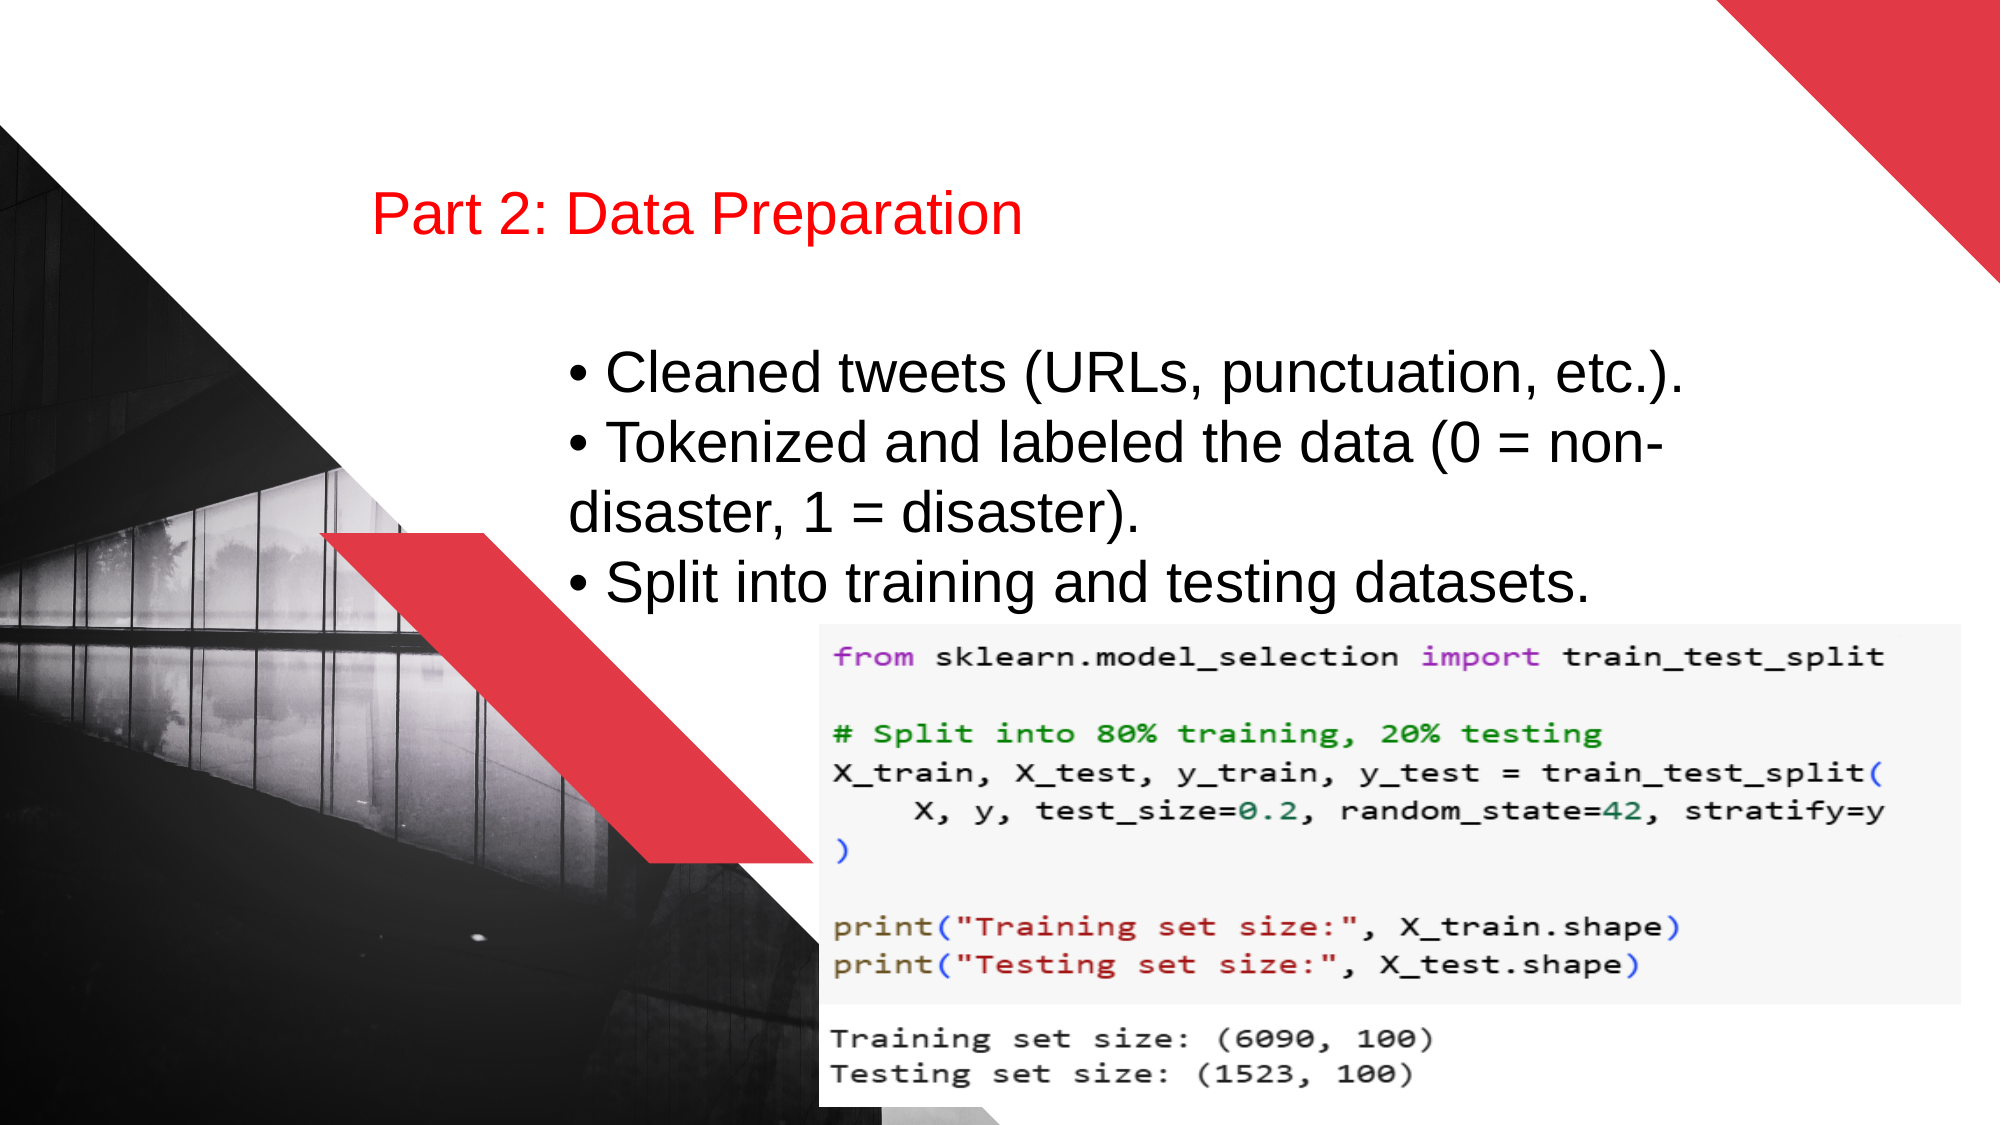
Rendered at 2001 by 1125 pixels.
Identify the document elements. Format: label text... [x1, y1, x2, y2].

text_box • Cleaned tweets (URLs, punctuation, etc.). • Tokenized and labeled the data (0 = non-disaster, 1 = disaster). • Split into training and testing datasets. [554, 326, 1736, 622]
text_box Part 2: Data Preparation [356, 164, 1043, 327]
picture [0, 125, 1961, 1125]
